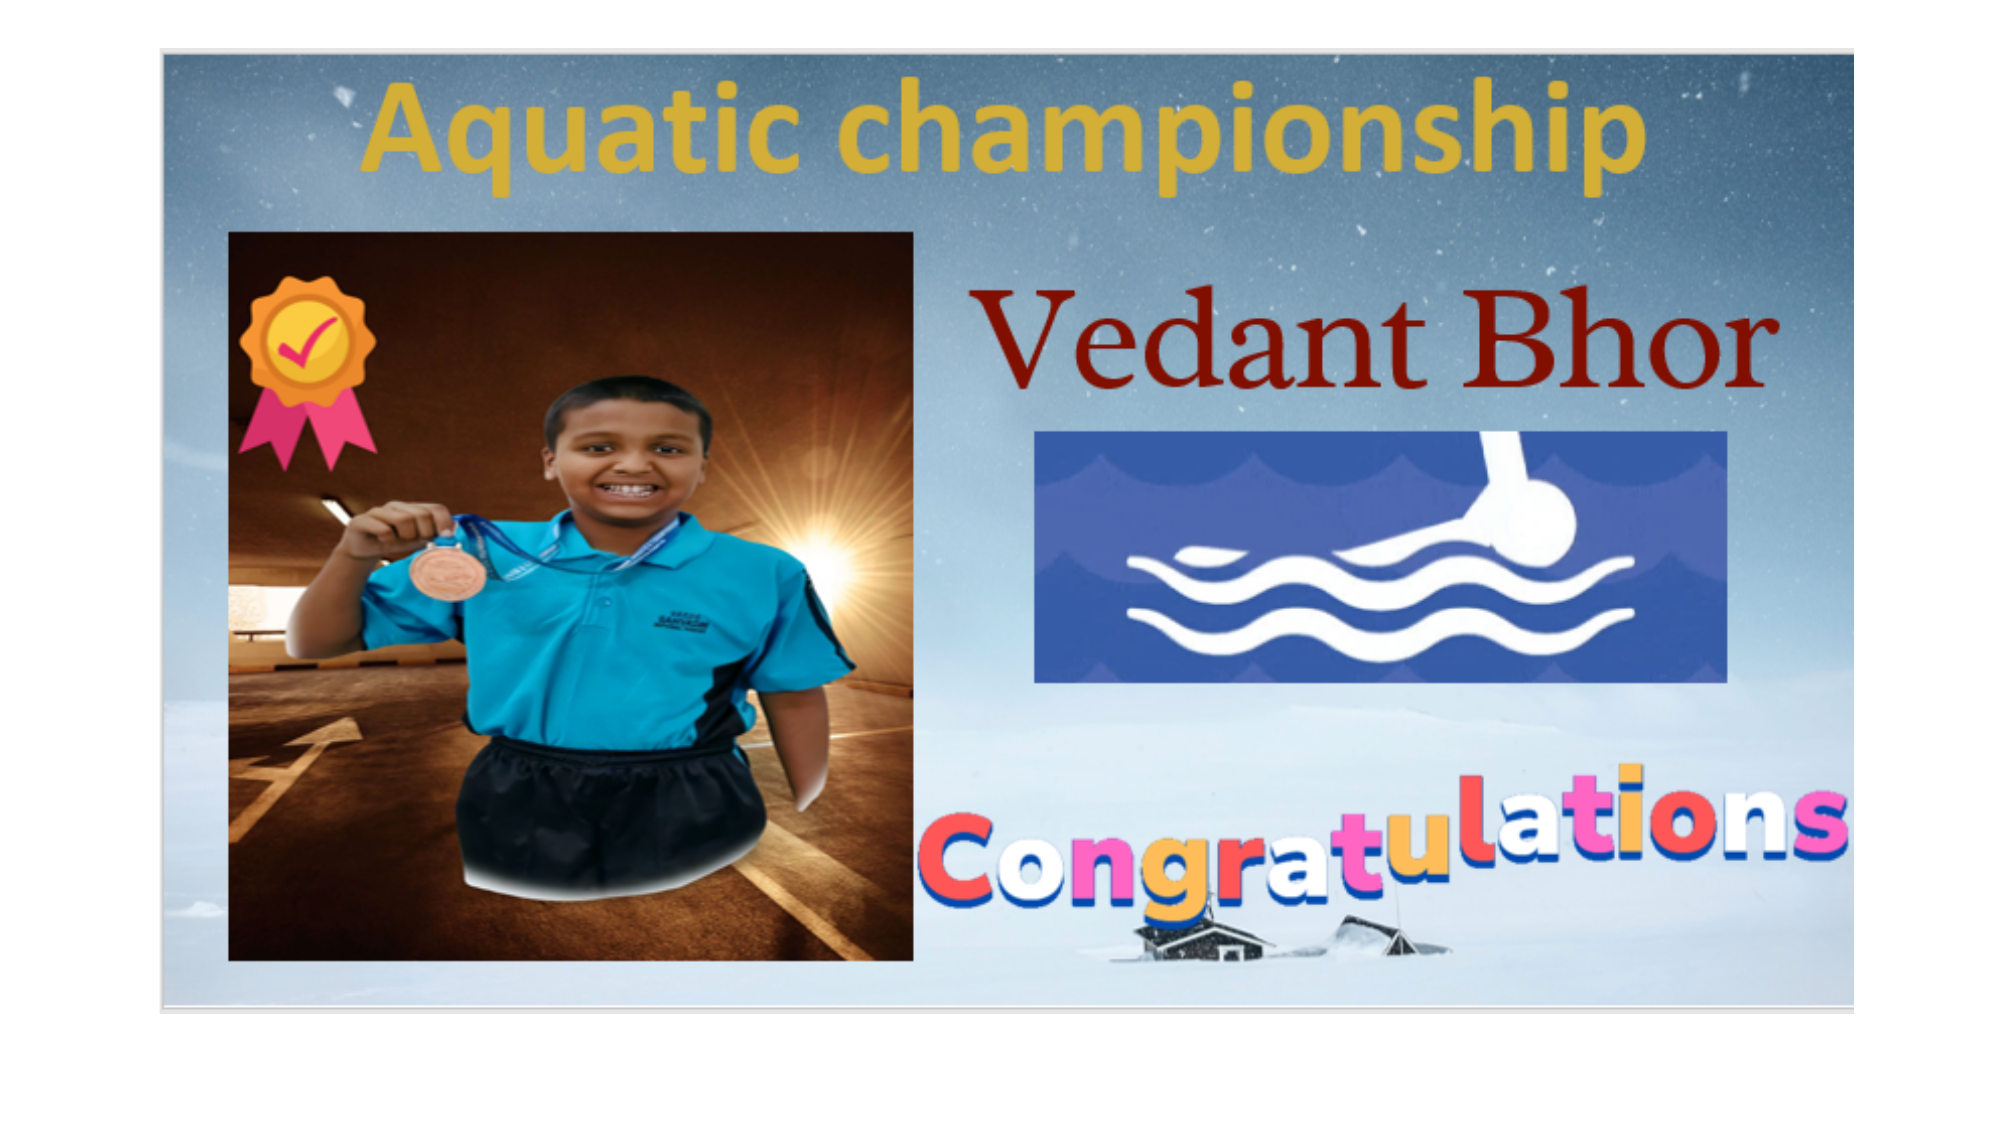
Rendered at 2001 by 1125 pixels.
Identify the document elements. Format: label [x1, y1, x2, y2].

picture [159, 48, 1854, 1014]
